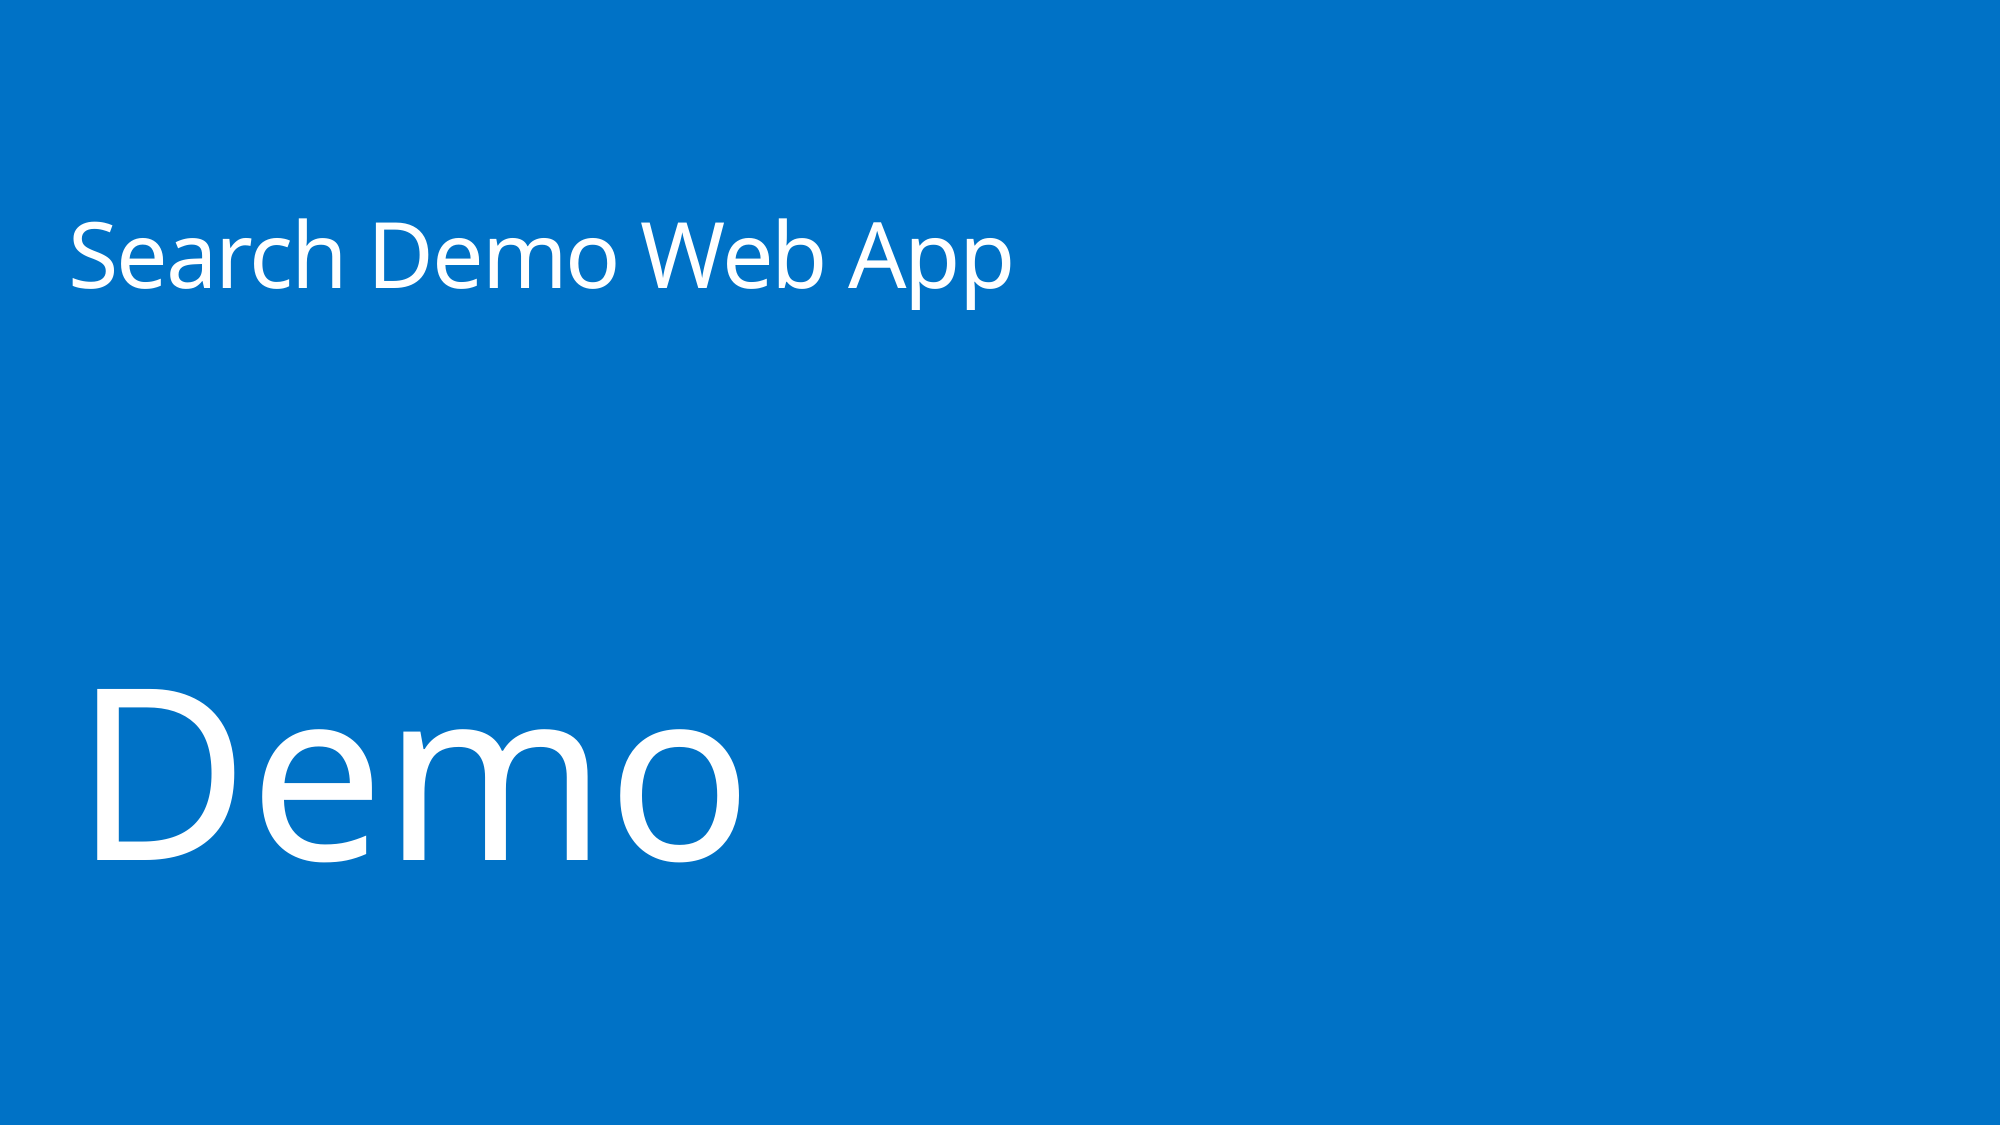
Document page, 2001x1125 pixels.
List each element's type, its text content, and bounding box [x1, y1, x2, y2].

list Demo [44, 636, 1368, 931]
title Search Demo Web App [44, 194, 1368, 636]
